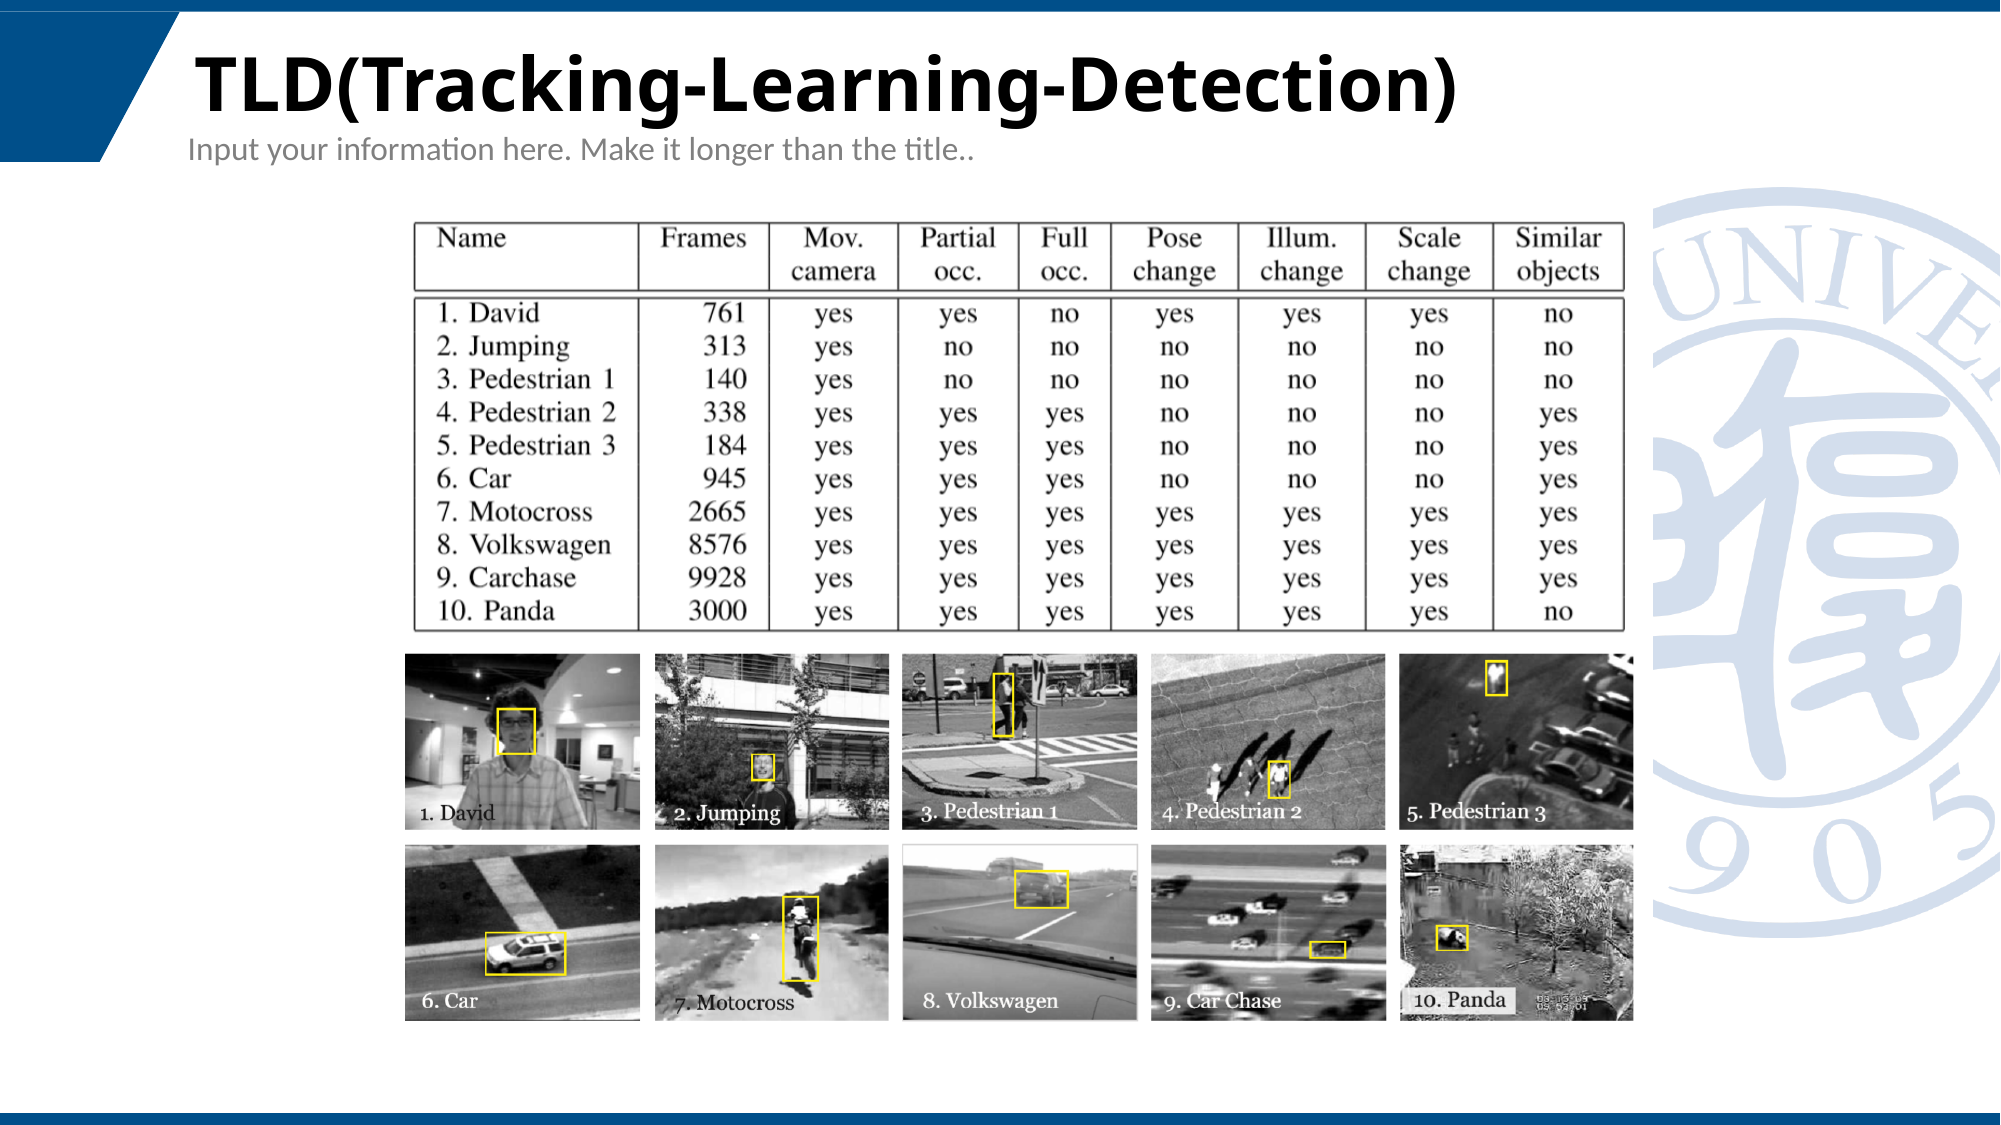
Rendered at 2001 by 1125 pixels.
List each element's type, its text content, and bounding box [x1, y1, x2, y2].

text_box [389, 192, 1653, 1038]
title TLD(Tracking-Learning-Detection) [179, 11, 1863, 162]
text_box Input your information here. Make it longer than the title.. [172, 119, 1343, 175]
